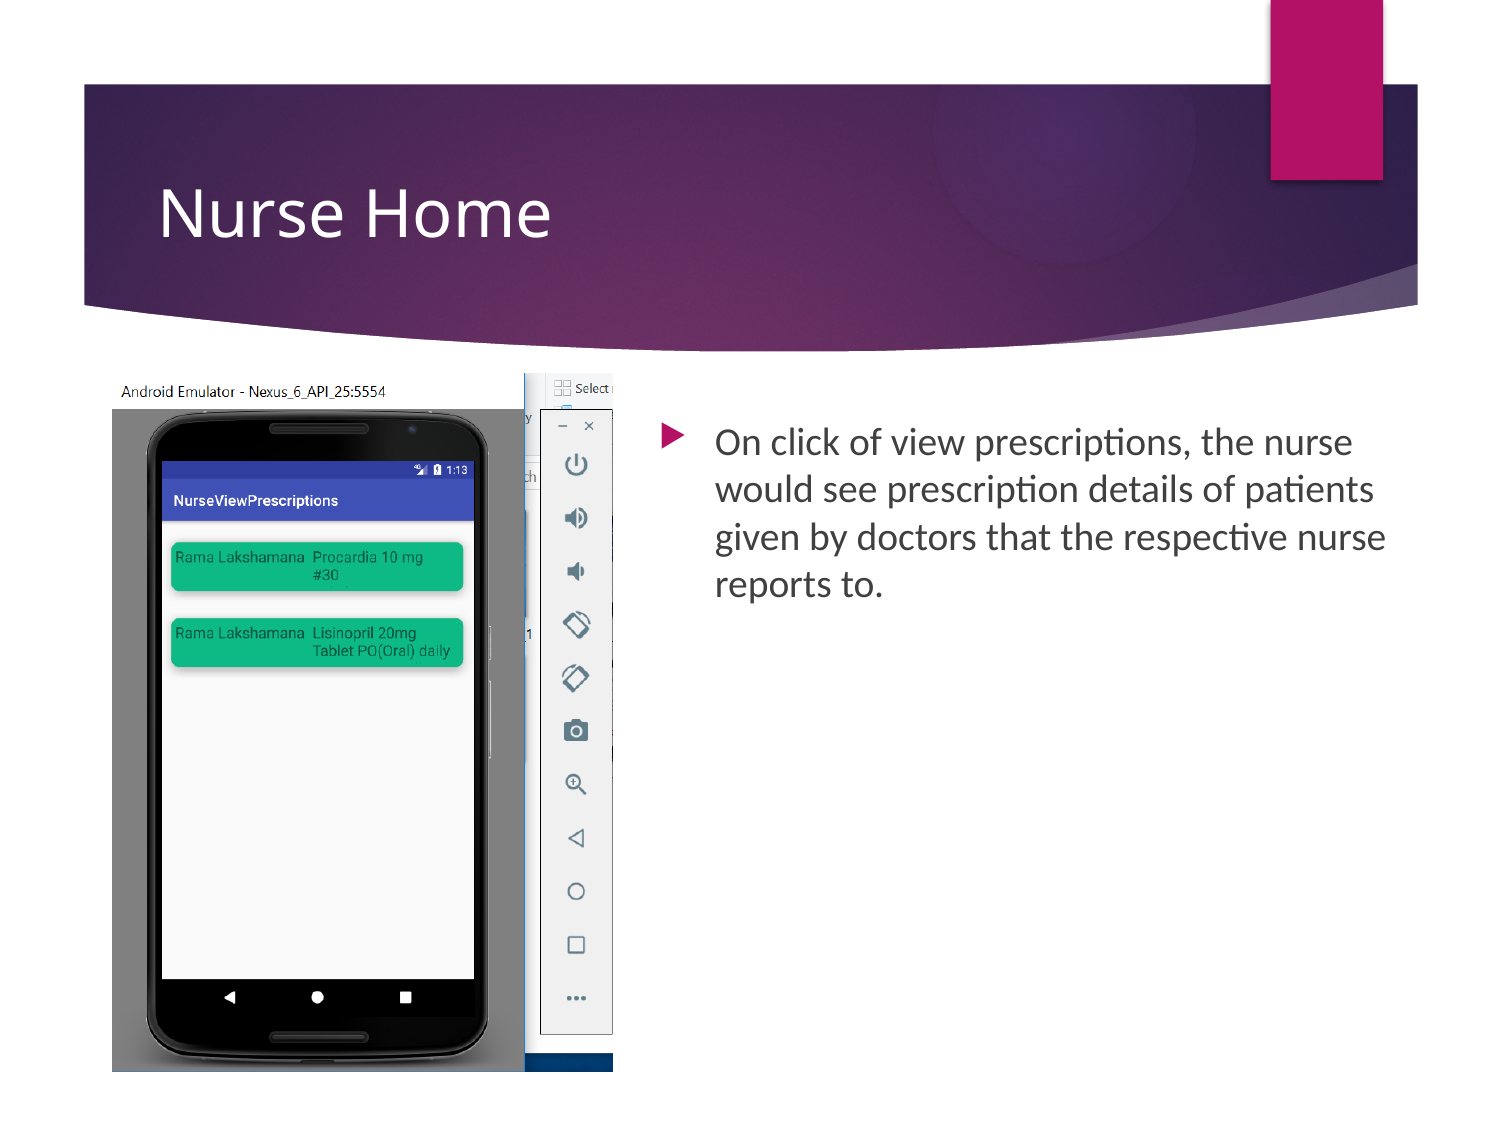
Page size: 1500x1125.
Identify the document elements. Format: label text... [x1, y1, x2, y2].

list On click of view prescriptions, the nurse would see prescription details of patients given by doctors that the respective nurse reports to. [643, 408, 1424, 988]
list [111, 373, 614, 1072]
title Nurse Home [142, 152, 1183, 269]
